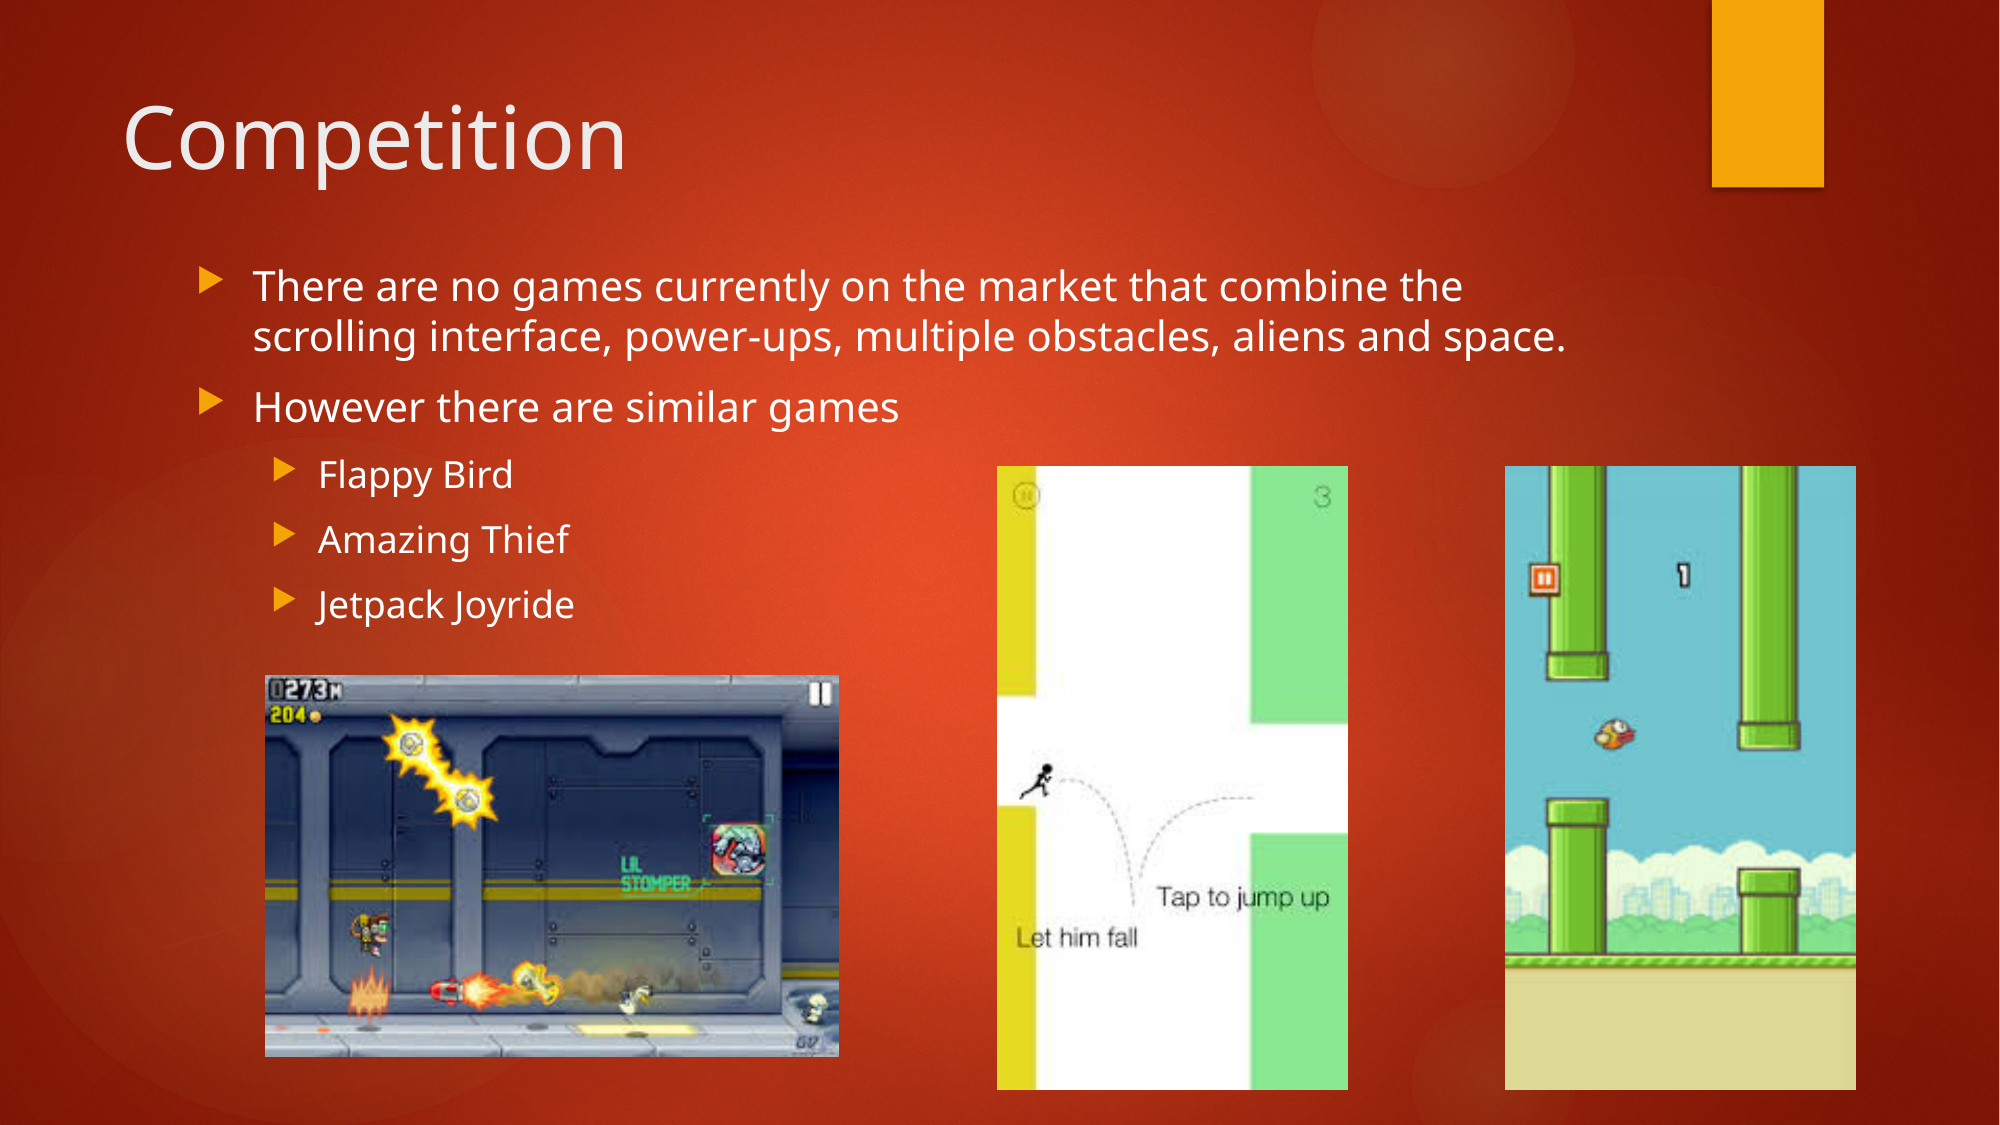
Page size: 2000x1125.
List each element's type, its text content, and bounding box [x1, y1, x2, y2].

picture [1505, 466, 1856, 1090]
picture [997, 466, 1349, 1090]
picture [265, 675, 839, 1058]
title Competition [105, 74, 1649, 304]
list There are no games currently on the market that combine the scrolling interface, power-ups, multiple obstacles, aliens and space. However there are similar games Flappy Bird Amazing Thief Jetpack Joyride [181, 252, 1649, 941]
